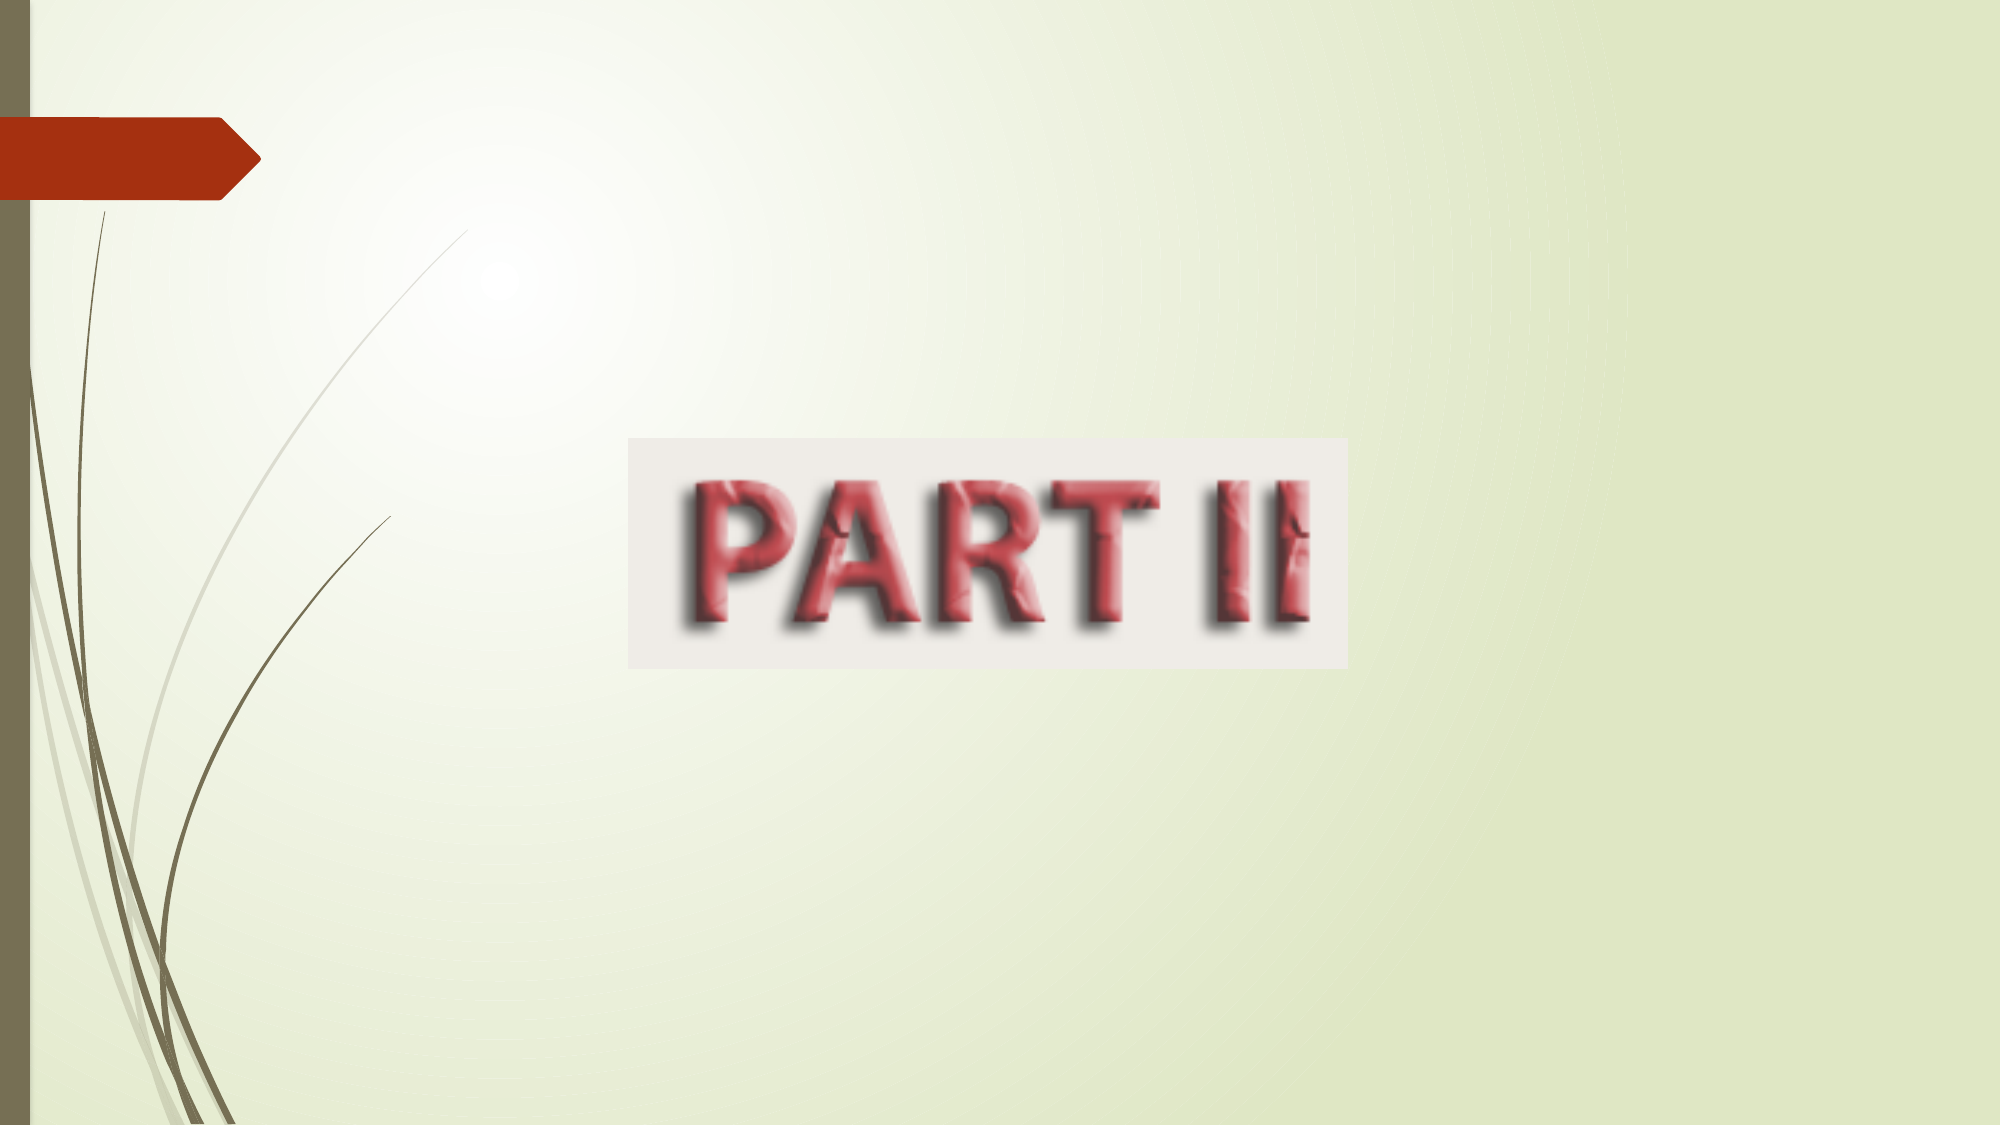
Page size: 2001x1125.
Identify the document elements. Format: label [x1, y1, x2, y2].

picture [628, 438, 1348, 670]
